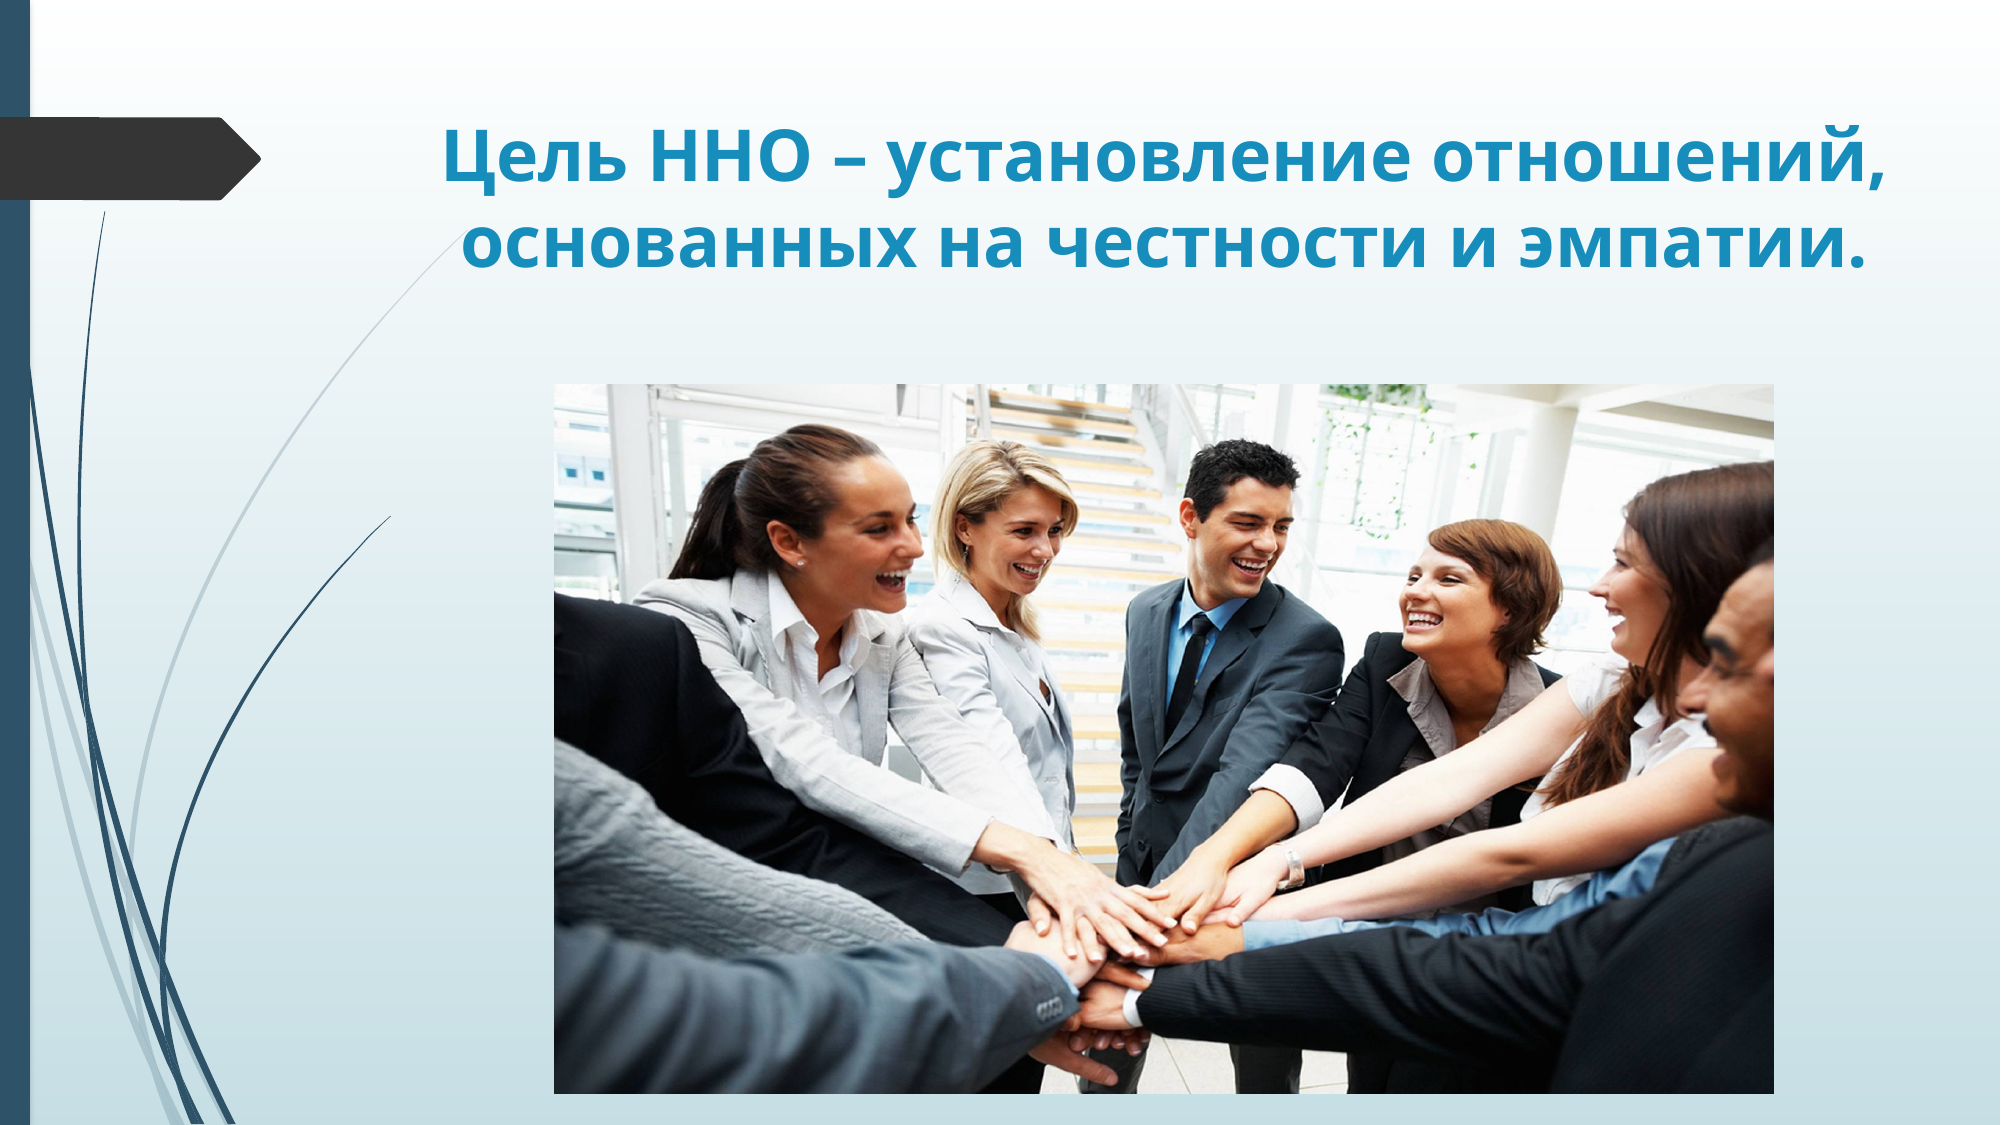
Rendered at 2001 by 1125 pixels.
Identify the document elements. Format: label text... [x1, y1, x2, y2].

title Цель ННО – установление отношений, основанных на честности и эмпатии. [425, 102, 1903, 385]
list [554, 384, 1774, 1094]
